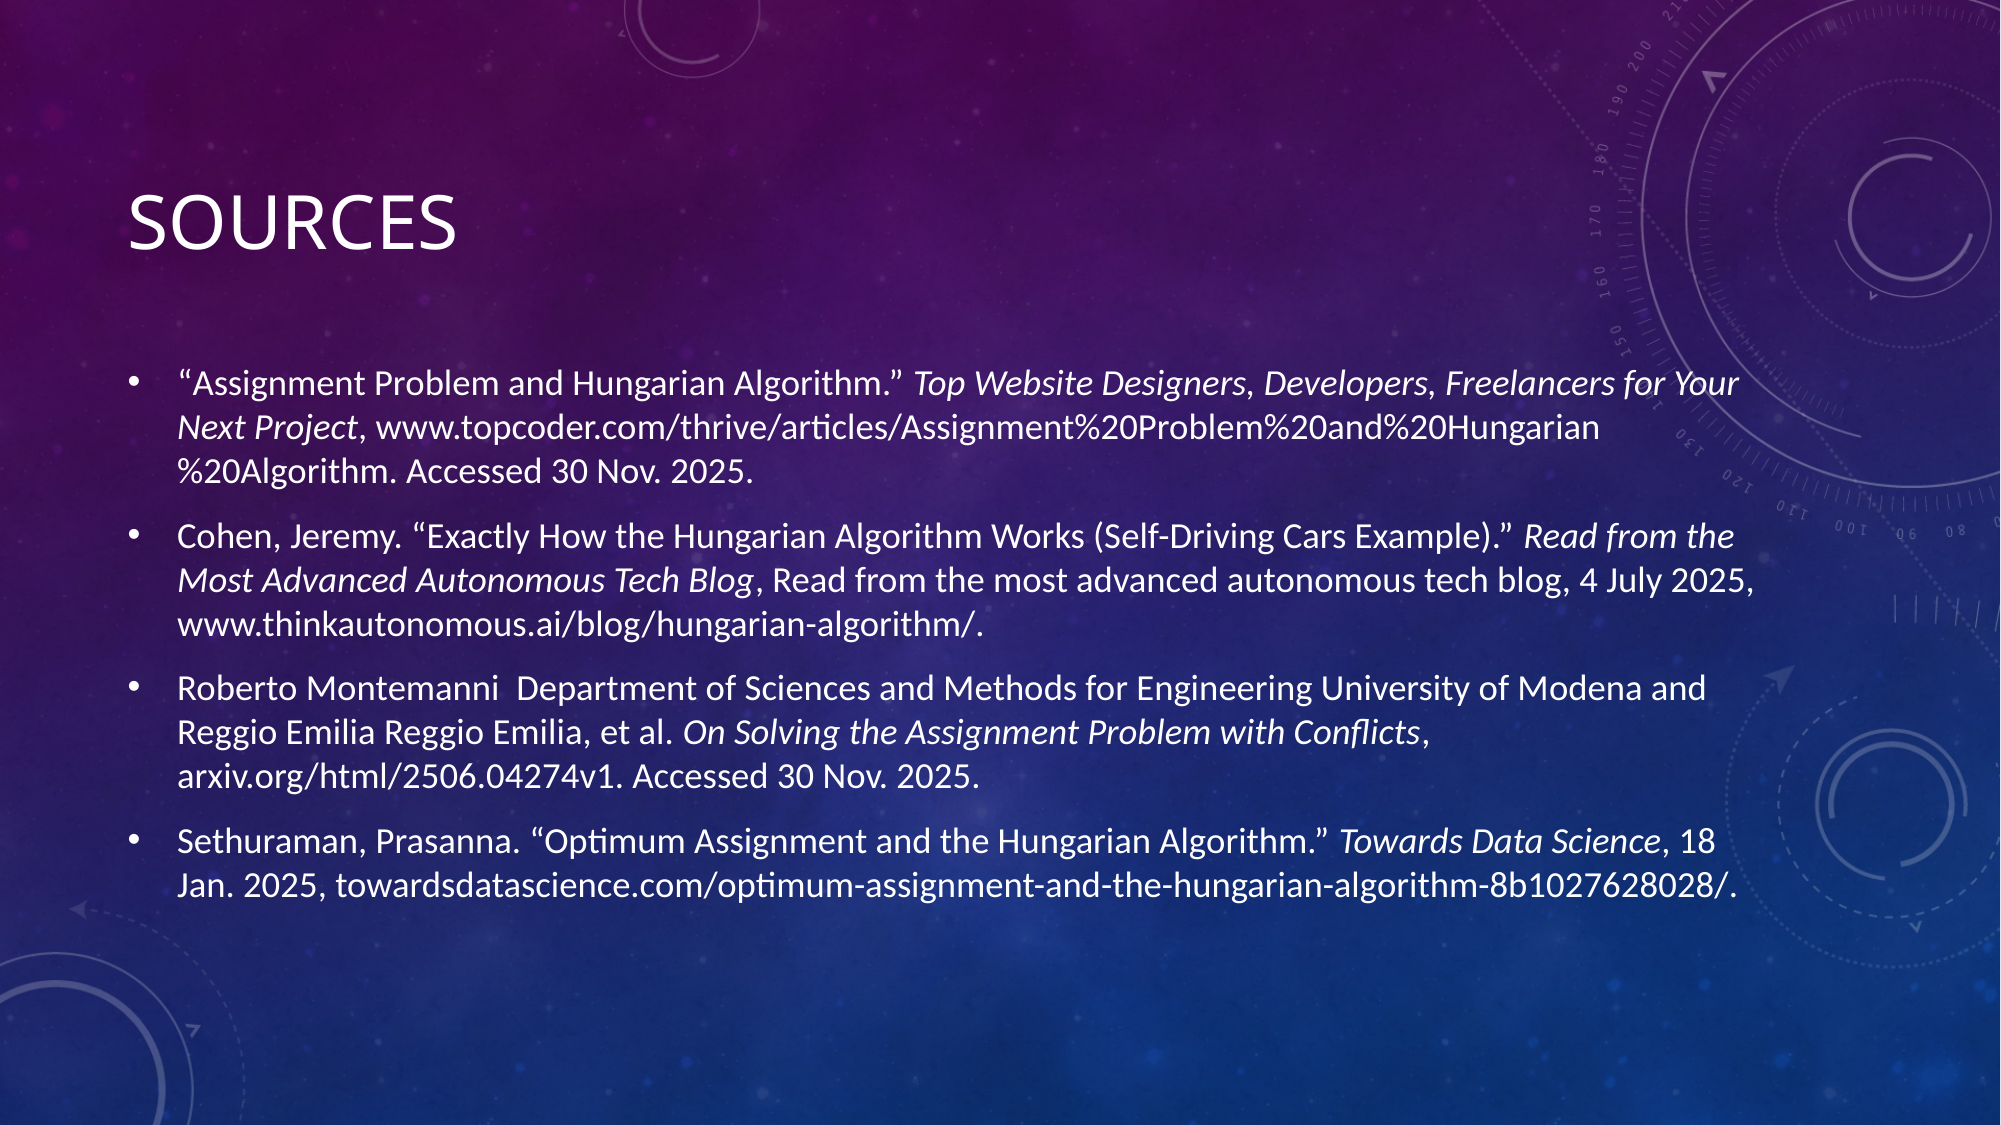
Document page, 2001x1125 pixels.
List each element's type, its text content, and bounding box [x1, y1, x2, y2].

list “Assignment Problem and Hungarian Algorithm.” Top Website Designers, Developers, Freelancers for Your Next Project, www.topcoder.com/thrive/articles/Assignment%20Problem%20and%20Hungarian%20Algorithm. Accessed 30 Nov. 2025. Cohen, Jeremy. “Exactly How the Hungarian Algorithm Works (Self-Driving Cars Example).” Read from the Most Advanced Autonomous Tech Blog, Read from the most advanced autonomous tech blog, 4 July 2025, www.thinkautonomous.ai/blog/hungarian-algorithm/. Roberto Montemanni Department of Sciences and Methods for Engineering University of Modena and Reggio Emilia Reggio Emilia, et al. On Solving the Assignment Problem with Conflicts, arxiv.org/html/2506.04274v1. Accessed 30 Nov. 2025. Sethuraman, Prasanna. “Optimum Assignment and the Hungarian Algorithm.” Towards Data Science, 18 Jan. 2025, towardsdatascience.com/optimum-assignment-and-the-hungarian-algorithm-8b1027628028/. [112, 351, 1775, 950]
title Sources [112, 99, 1775, 339]
picture [0, 0, 2001, 1125]
